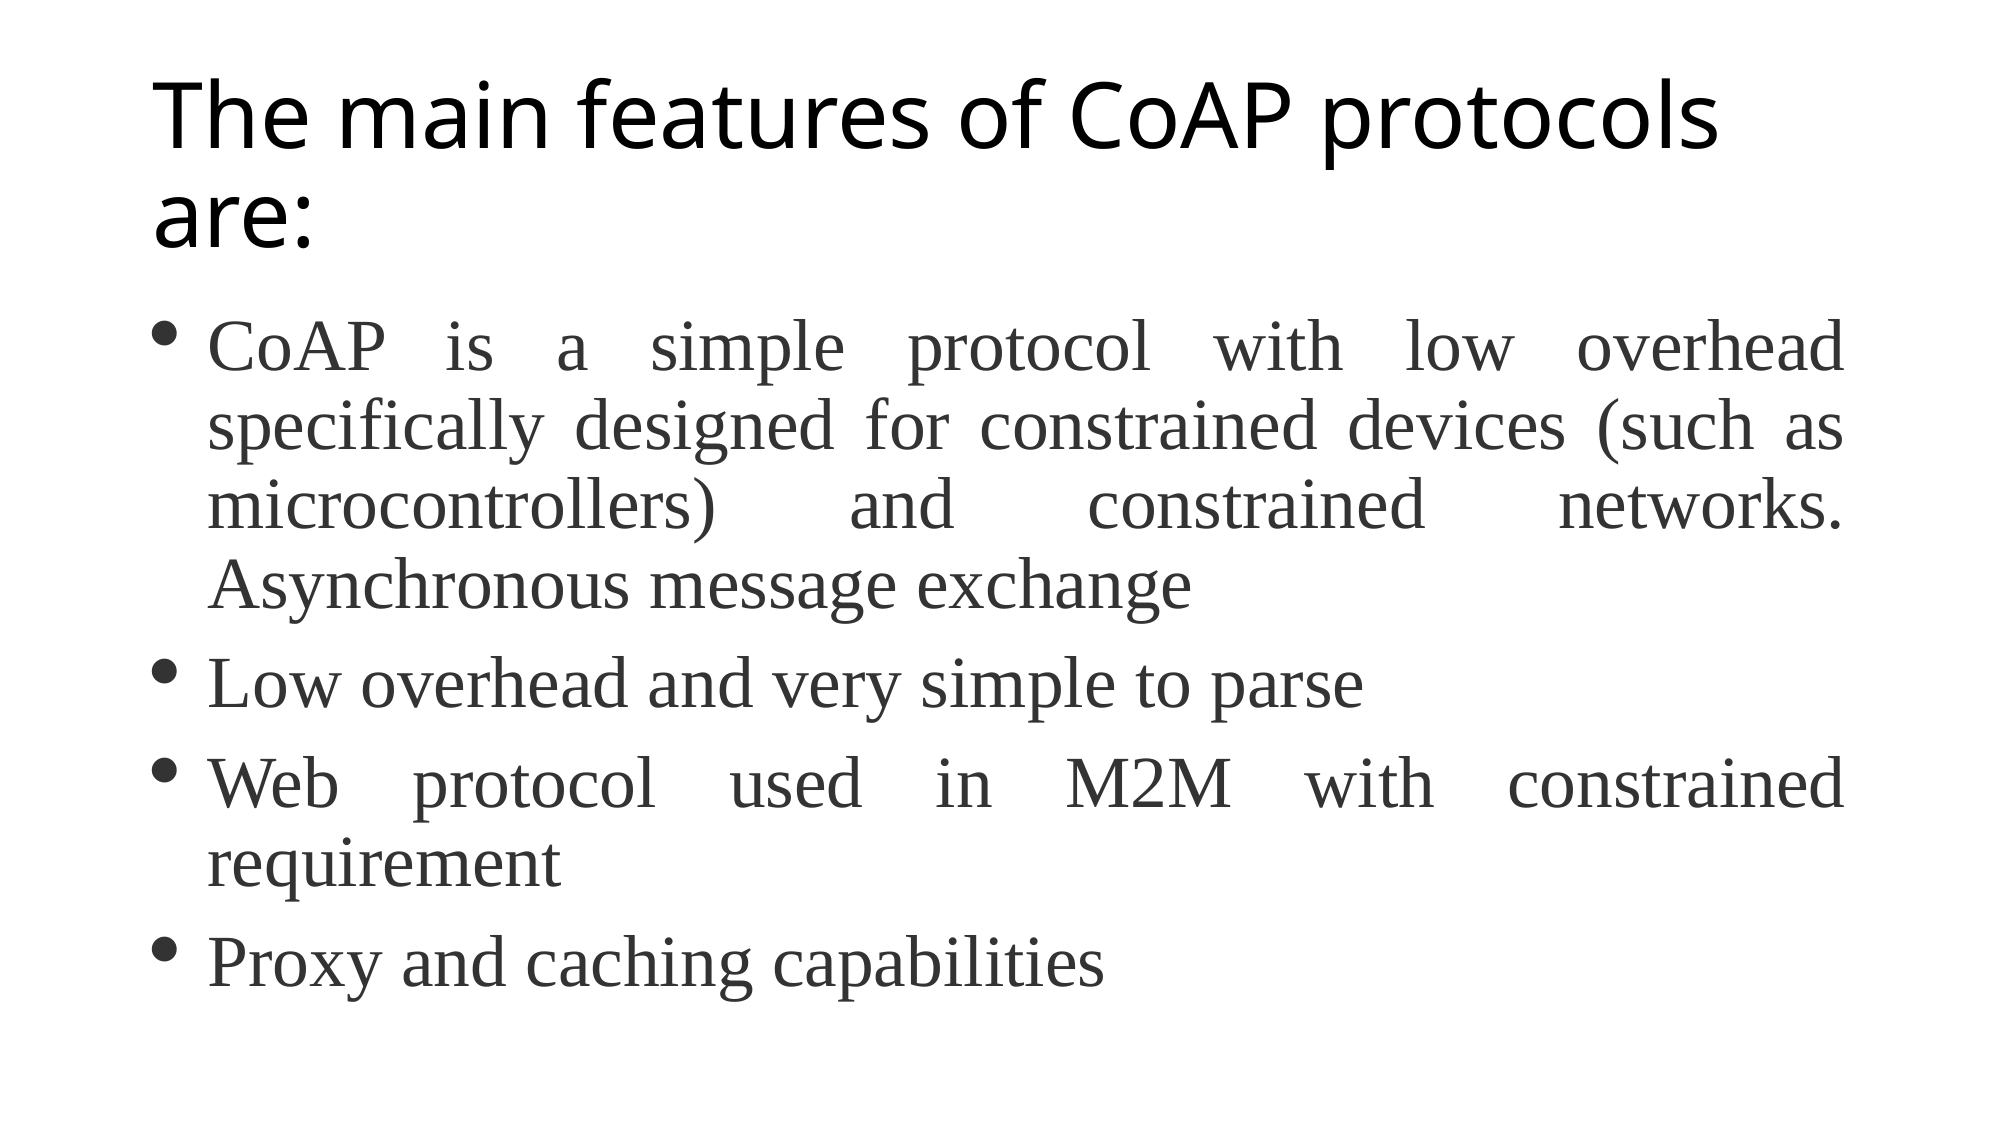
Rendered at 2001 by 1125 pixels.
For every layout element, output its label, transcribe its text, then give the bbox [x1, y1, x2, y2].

list CoAP is a simple protocol with low overhead specifically designed for constrained devices (such as microcontrollers) and constrained networks. Asynchronous message exchange Low overhead and very simple to parse Web protocol used in M2M with constrained requirement Proxy and caching capabilities [137, 299, 1863, 1014]
title The main features of CoAP protocols are: [137, 59, 1863, 278]
